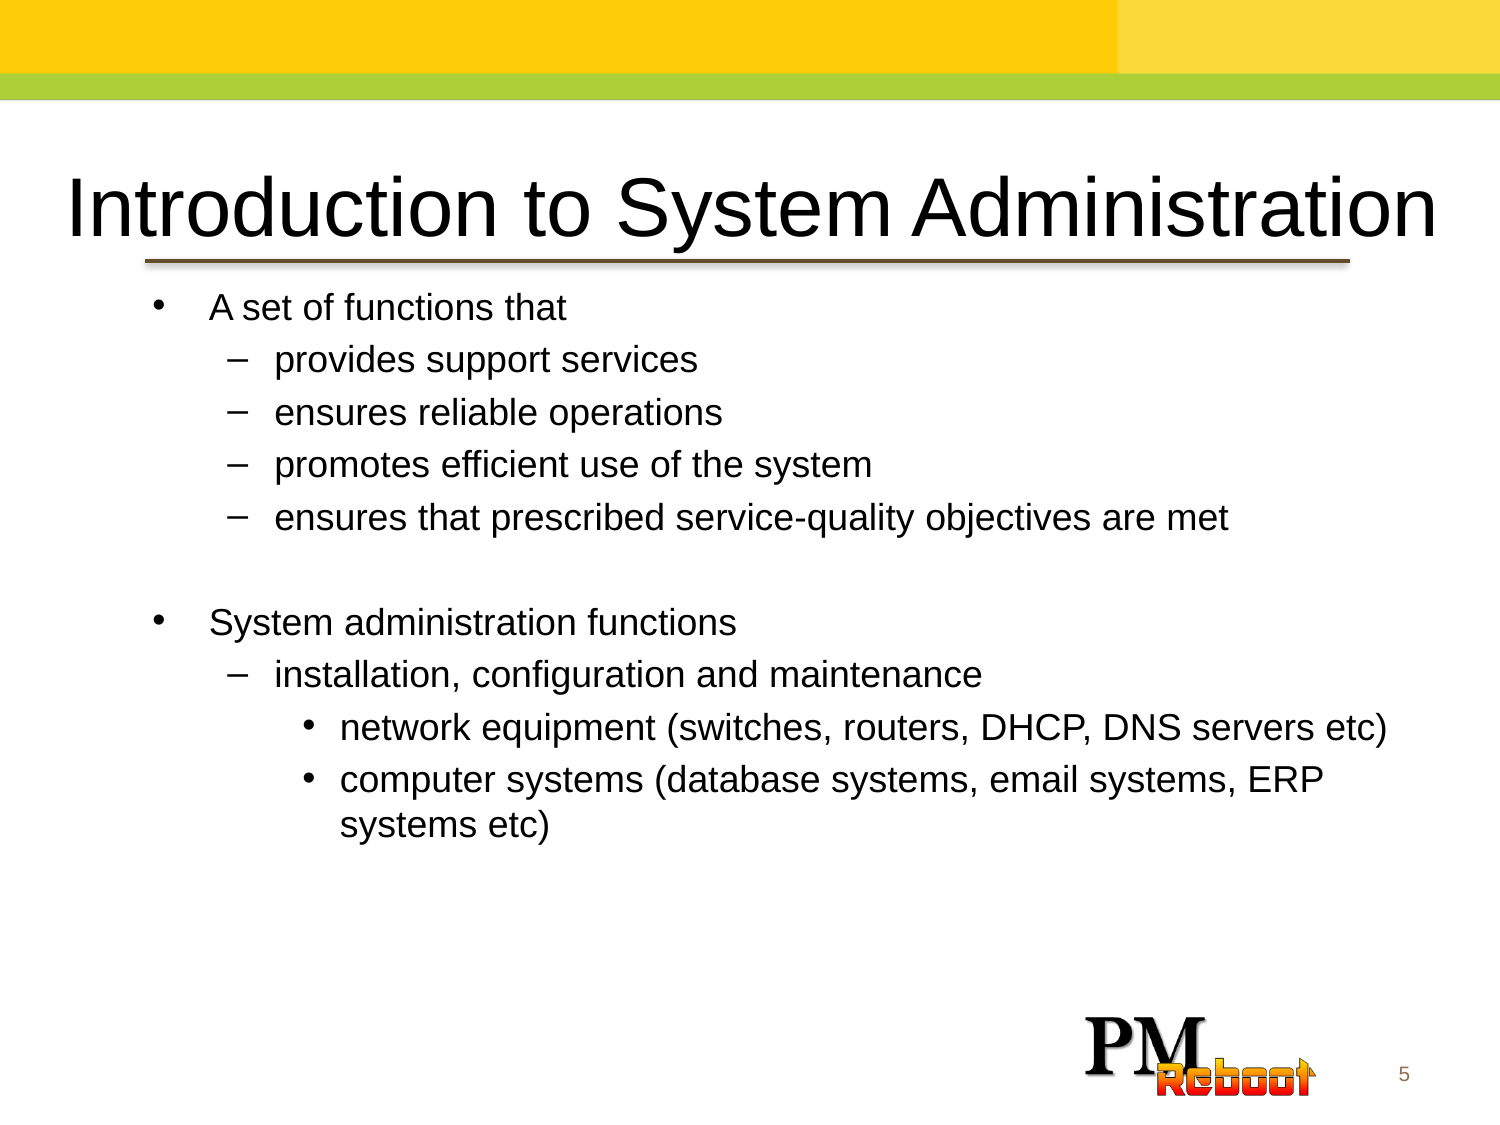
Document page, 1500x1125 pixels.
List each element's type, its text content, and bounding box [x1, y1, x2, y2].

list A set of functions that provides support services ensures reliable operations promotes efficient use of the system ensures that prescribed service-quality objectives are met System administration functions installation, configuration and maintenance network equipment (switches, routers, DHCP, DNS servers etc) computer systems (database systems, email systems, ERP systems etc) [137, 275, 1450, 1063]
title Introduction to System Administration [50, 143, 1463, 263]
picture [0, 0, 1500, 1125]
slide_number 5 [1074, 1063, 1425, 1103]
